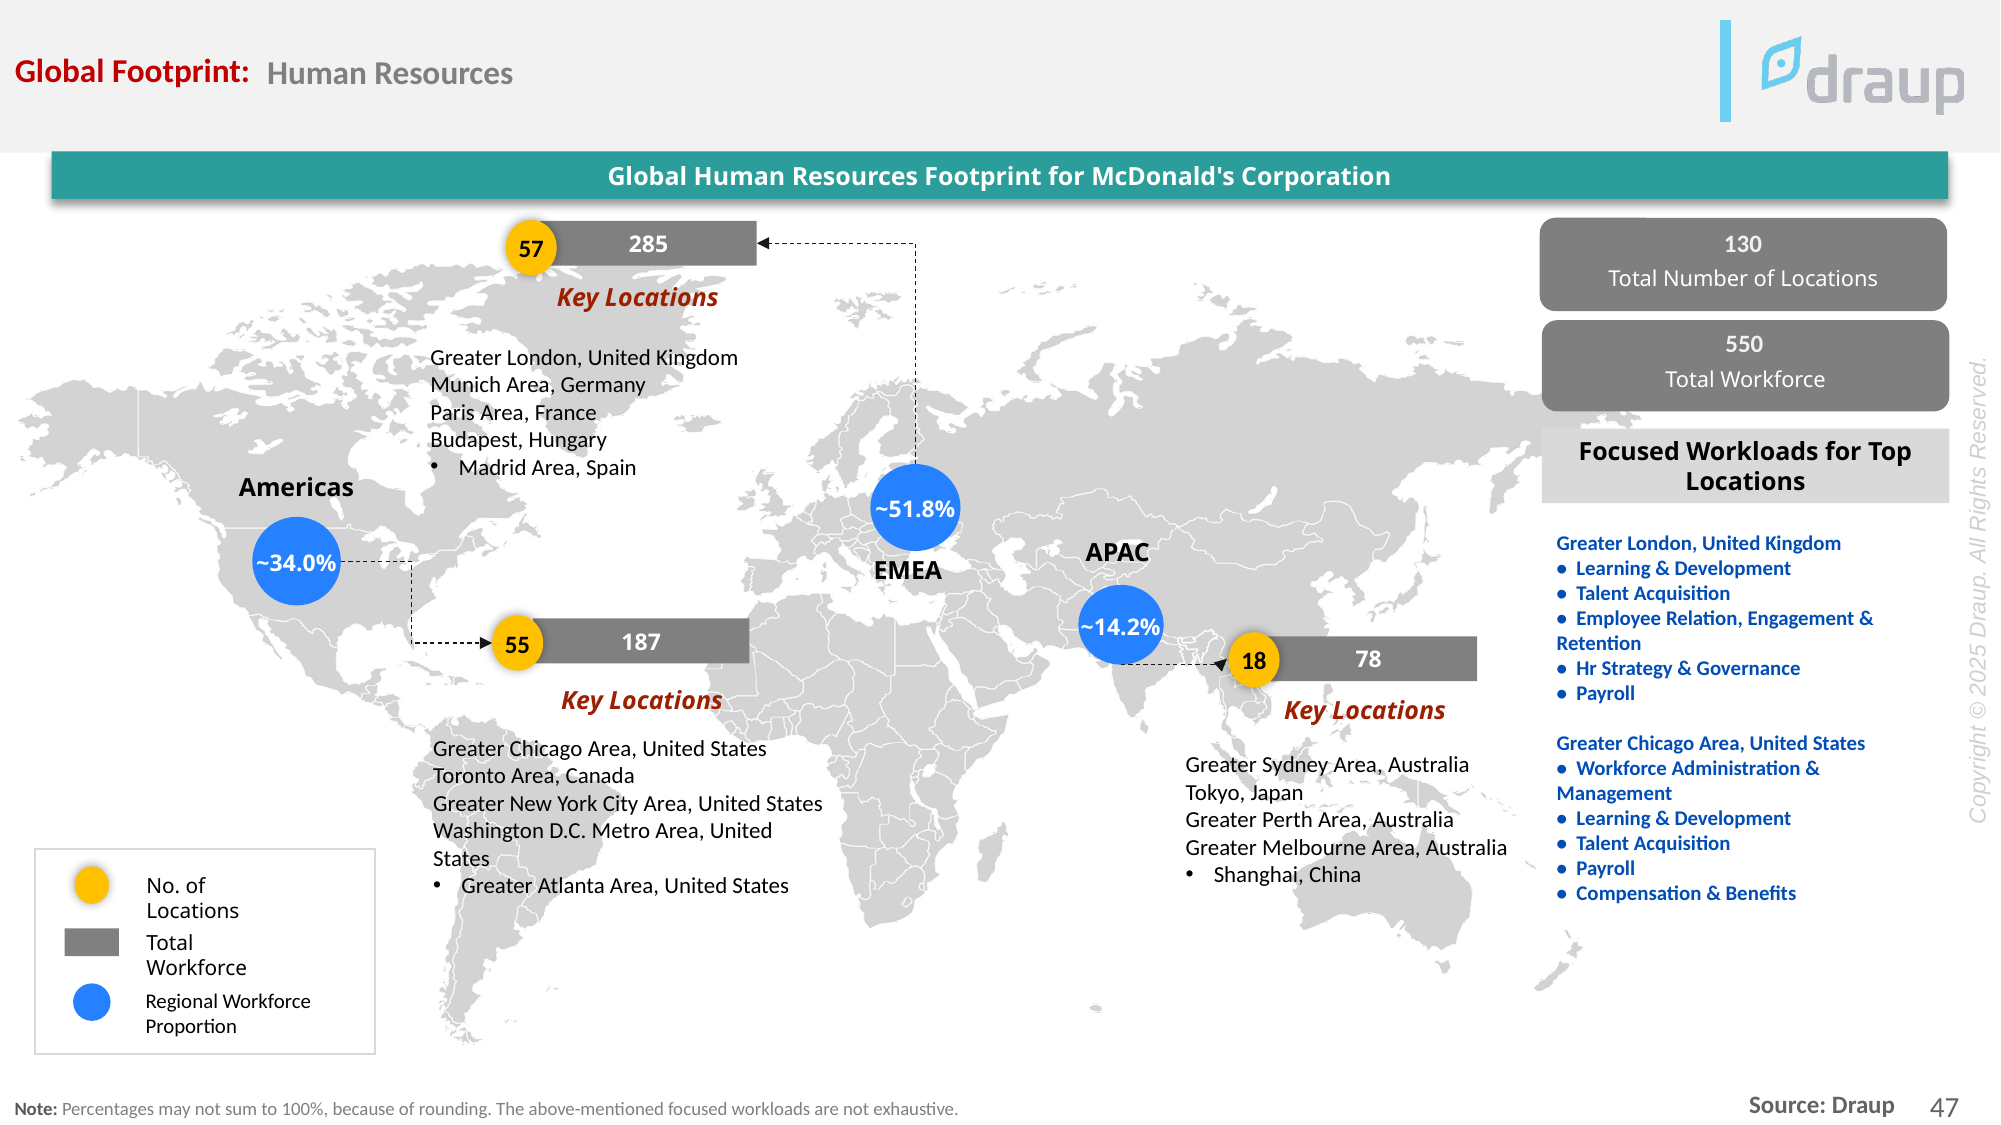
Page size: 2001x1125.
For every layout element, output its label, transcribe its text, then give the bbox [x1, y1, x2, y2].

text_box 550 [1662, 320, 1948, 365]
text_box Focused Workloads for Top Locations [1662, 428, 1950, 504]
text_box Greater London, United Kingdom • Learning & Development • Talent Acquisition • Employee Relation, Engagement & Retention • Hr Strategy & Governance • Payroll Greater Chicago Area, United States • Workforce Administration & Management • Learning & Development • Talent Acquisition • Payroll • Compensation & Benefits [1541, 522, 1950, 1078]
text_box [725, 274, 947, 433]
text_box Human Resources [252, 3, 1701, 144]
text_box Total Workforce [1662, 327, 1951, 413]
text_box Total Number of Locations [1662, 223, 1949, 313]
picture [0, 215, 1662, 1052]
text_box Total Number of Locations [1662, 216, 1942, 220]
text_box 130 [1662, 220, 1945, 265]
text_box Note: Percentages may not sum to 100%, because of rounding. The above-mentioned focused workloads are not exhaustive. [0, 1089, 1894, 1125]
text_box Global Footprint: [0, 2, 1676, 143]
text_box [1170, 608, 1177, 715]
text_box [34, 848, 375, 1055]
text_box Global Human Resources Footprint for McDonald's Corporation [51, 151, 1949, 199]
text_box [340, 561, 493, 643]
